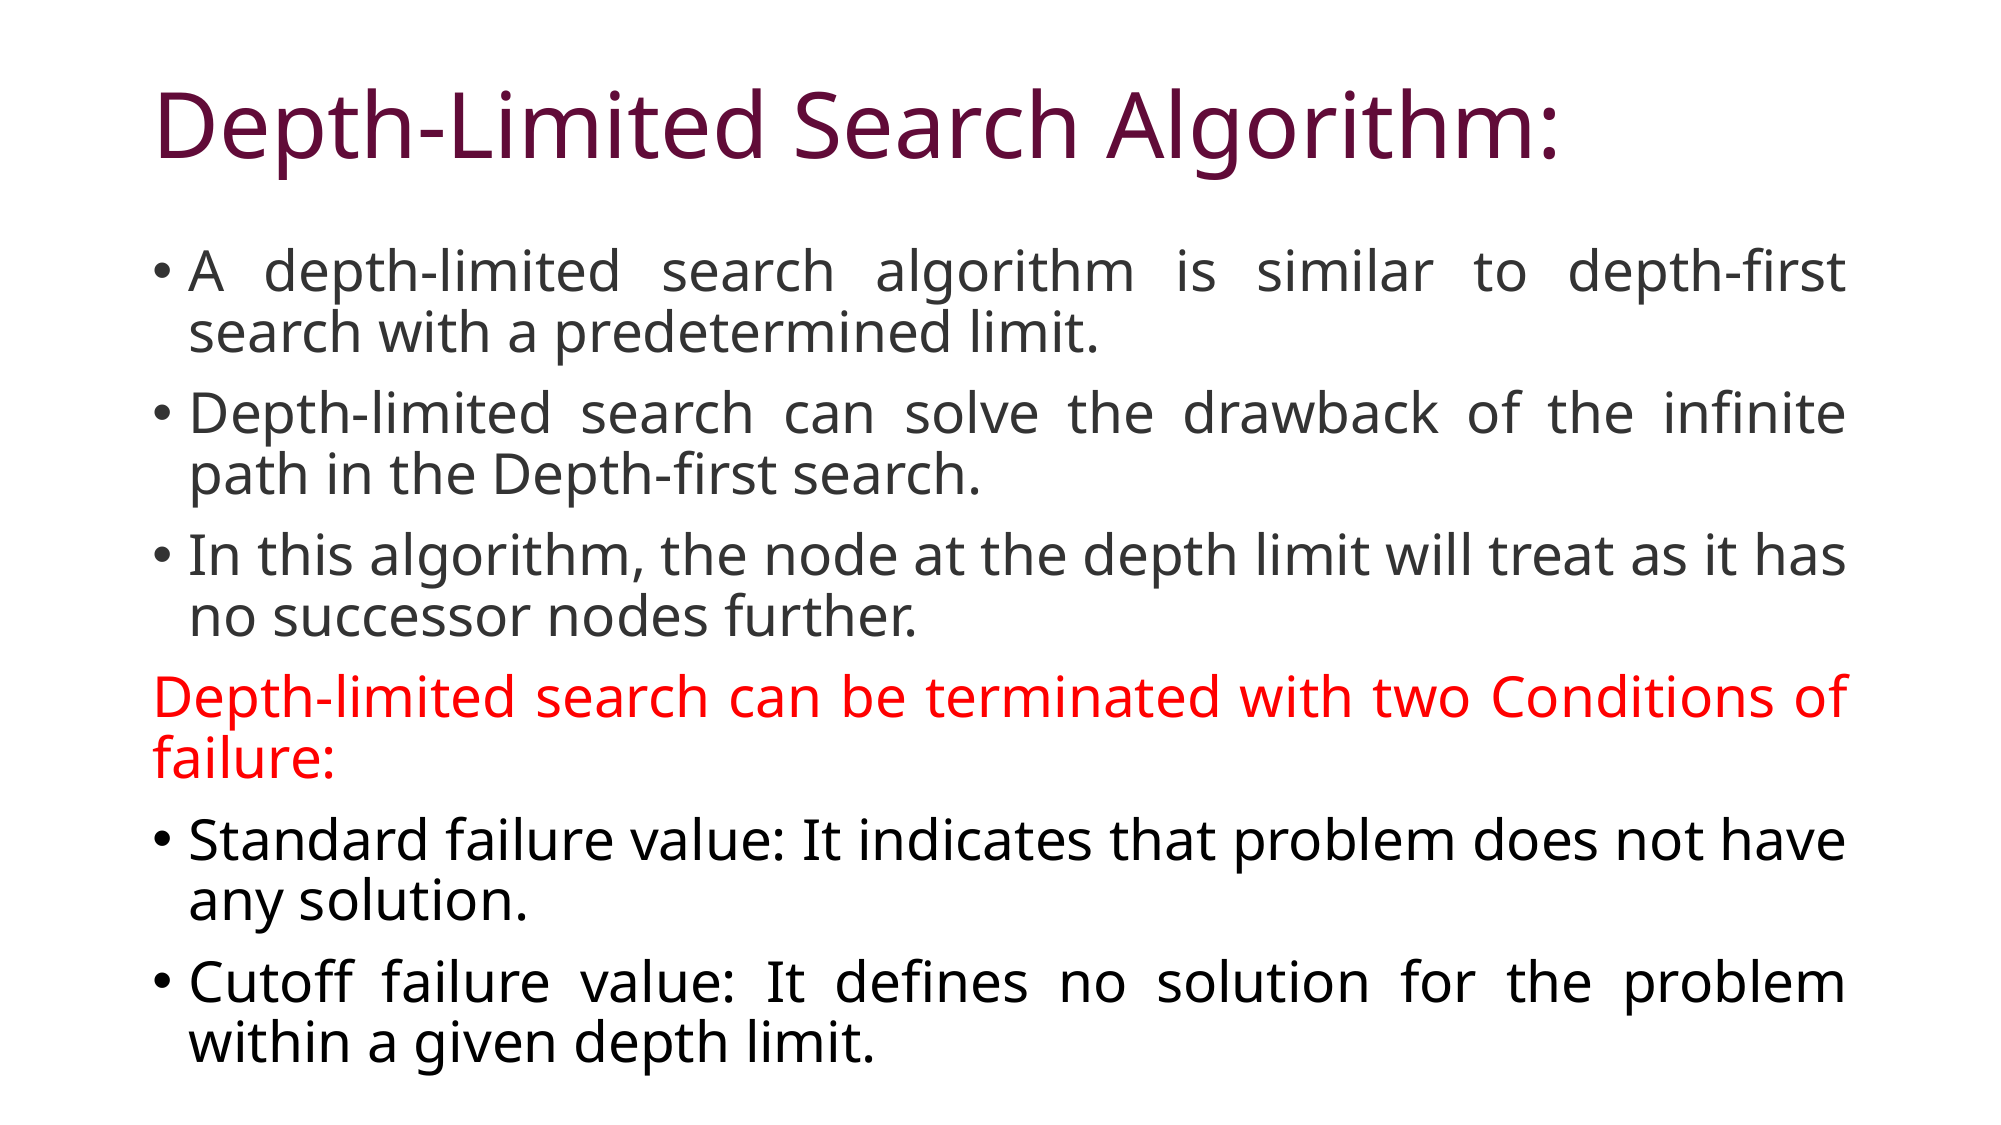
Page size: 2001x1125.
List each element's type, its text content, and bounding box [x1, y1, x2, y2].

list A depth-limited search algorithm is similar to depth-first search with a predetermined limit. Depth-limited search can solve the drawback of the infinite path in the Depth-first search. In this algorithm, the node at the depth limit will treat as it has no successor nodes further. Depth-limited search can be terminated with two Conditions of failure: Standard failure value: It indicates that problem does not have any solution. Cutoff failure value: It defines no solution for the problem within a given depth limit. [137, 235, 1863, 1090]
title Depth-Limited Search Algorithm: [137, 59, 1863, 199]
